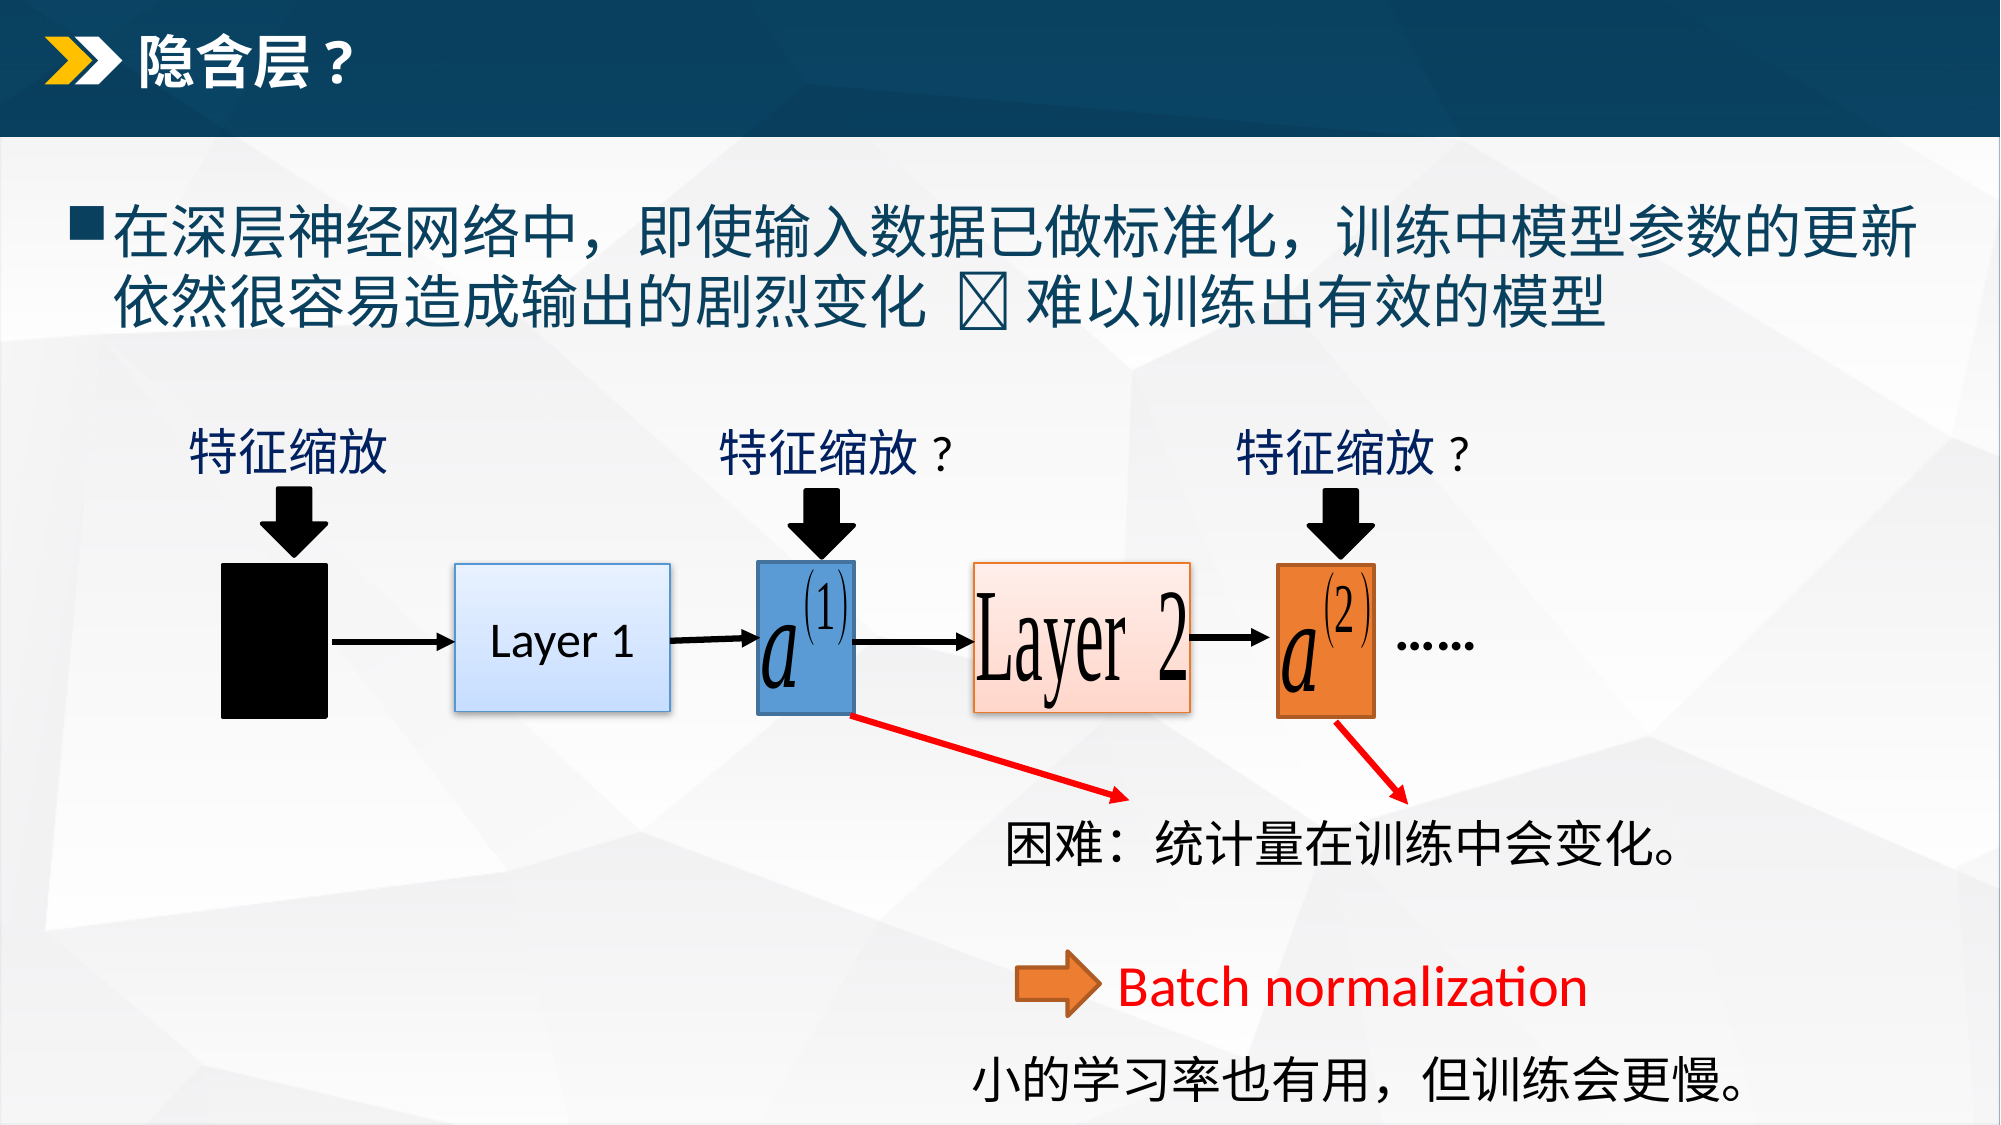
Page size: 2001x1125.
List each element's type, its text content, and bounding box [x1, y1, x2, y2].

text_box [850, 715, 1130, 801]
list 在深层神经网络中，即使输入数据已做标准化，训练中模型参数的更新依然很容易造成输出的剧烈变化  难以训练出有效的模型 [51, 188, 1959, 1048]
text_box [787, 488, 856, 560]
text_box 特征缩放 [173, 412, 614, 488]
text_box [1014, 949, 1102, 1019]
title 隐含层? [122, 25, 1723, 137]
text_box 困难：统计量在训练中会变化。 [989, 804, 1827, 880]
text_box [1306, 488, 1376, 560]
text_box 特征缩放? [1220, 414, 1661, 490]
picture [0, 0, 2000, 1125]
text_box Batch normalization [1103, 940, 1605, 1025]
text_box …… [1357, 584, 1514, 670]
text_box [1335, 721, 1409, 805]
text_box 特征缩放? [703, 414, 1144, 490]
text_box [259, 486, 329, 558]
text_box 小的学习率也有用，但训练会更慢。 [956, 1041, 1789, 1117]
text_box Layer 1 [454, 563, 671, 712]
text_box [669, 637, 761, 642]
